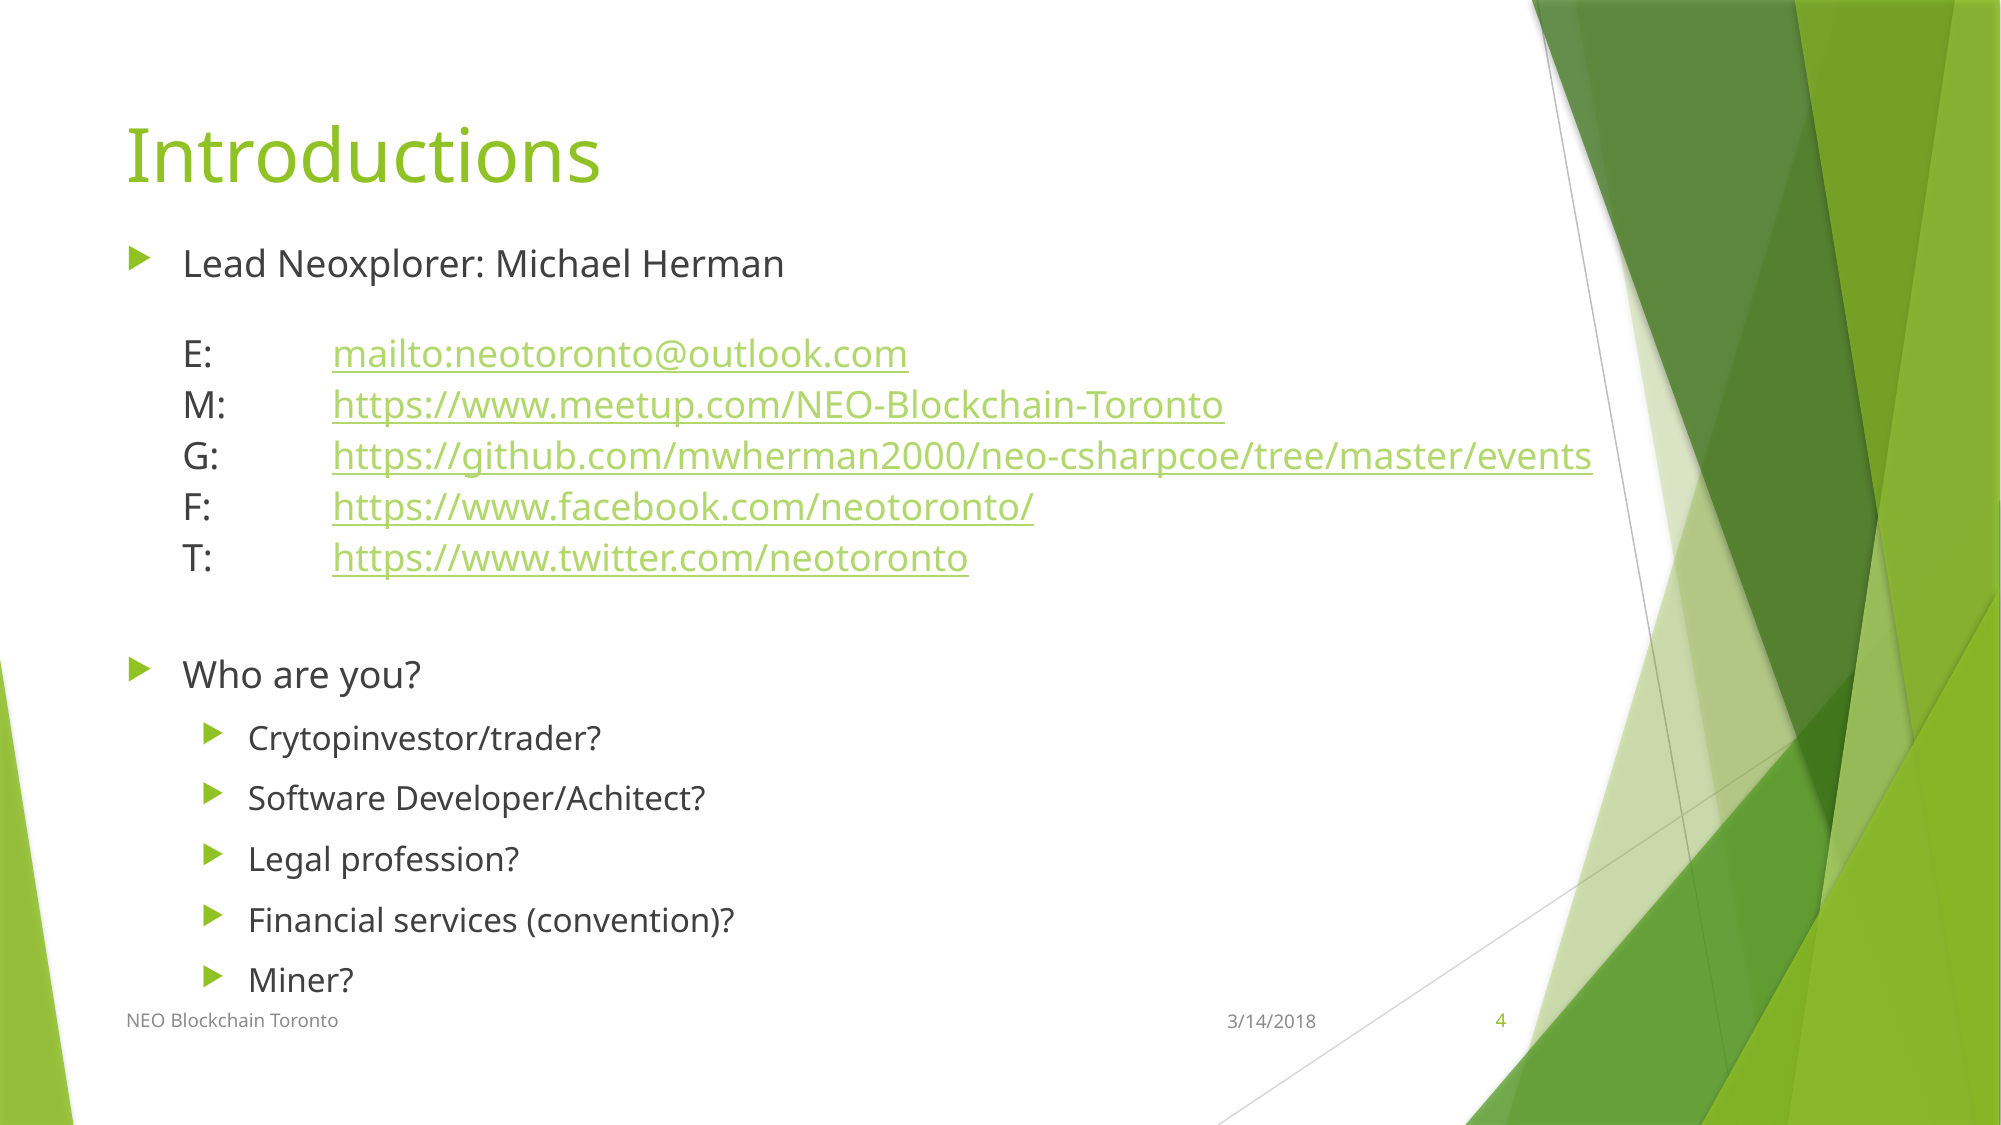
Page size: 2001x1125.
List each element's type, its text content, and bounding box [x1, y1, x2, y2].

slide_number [1181, 991, 1332, 1051]
footer NEO Blockchain Toronto [111, 991, 1145, 1051]
title Introductions [111, 99, 1802, 232]
slide_number 4 [1409, 991, 1522, 1051]
list Lead Neoxplorer: Michael Herman E: mailto:neotoronto@outlook.com M: https://www.meetup.com/NEO-Blockchain-Toronto G: https://github.com/mwherman2000/neo-csharpcoe/tree/master/events F: https://www.facebook.com/neotoronto/ T: https://www.twitter.com/neotoronto Who are you? Crytopinvestor/trader? Software Developer/Achitect? Legal profession? Financial services (convention)? Miner? [111, 232, 1802, 1026]
